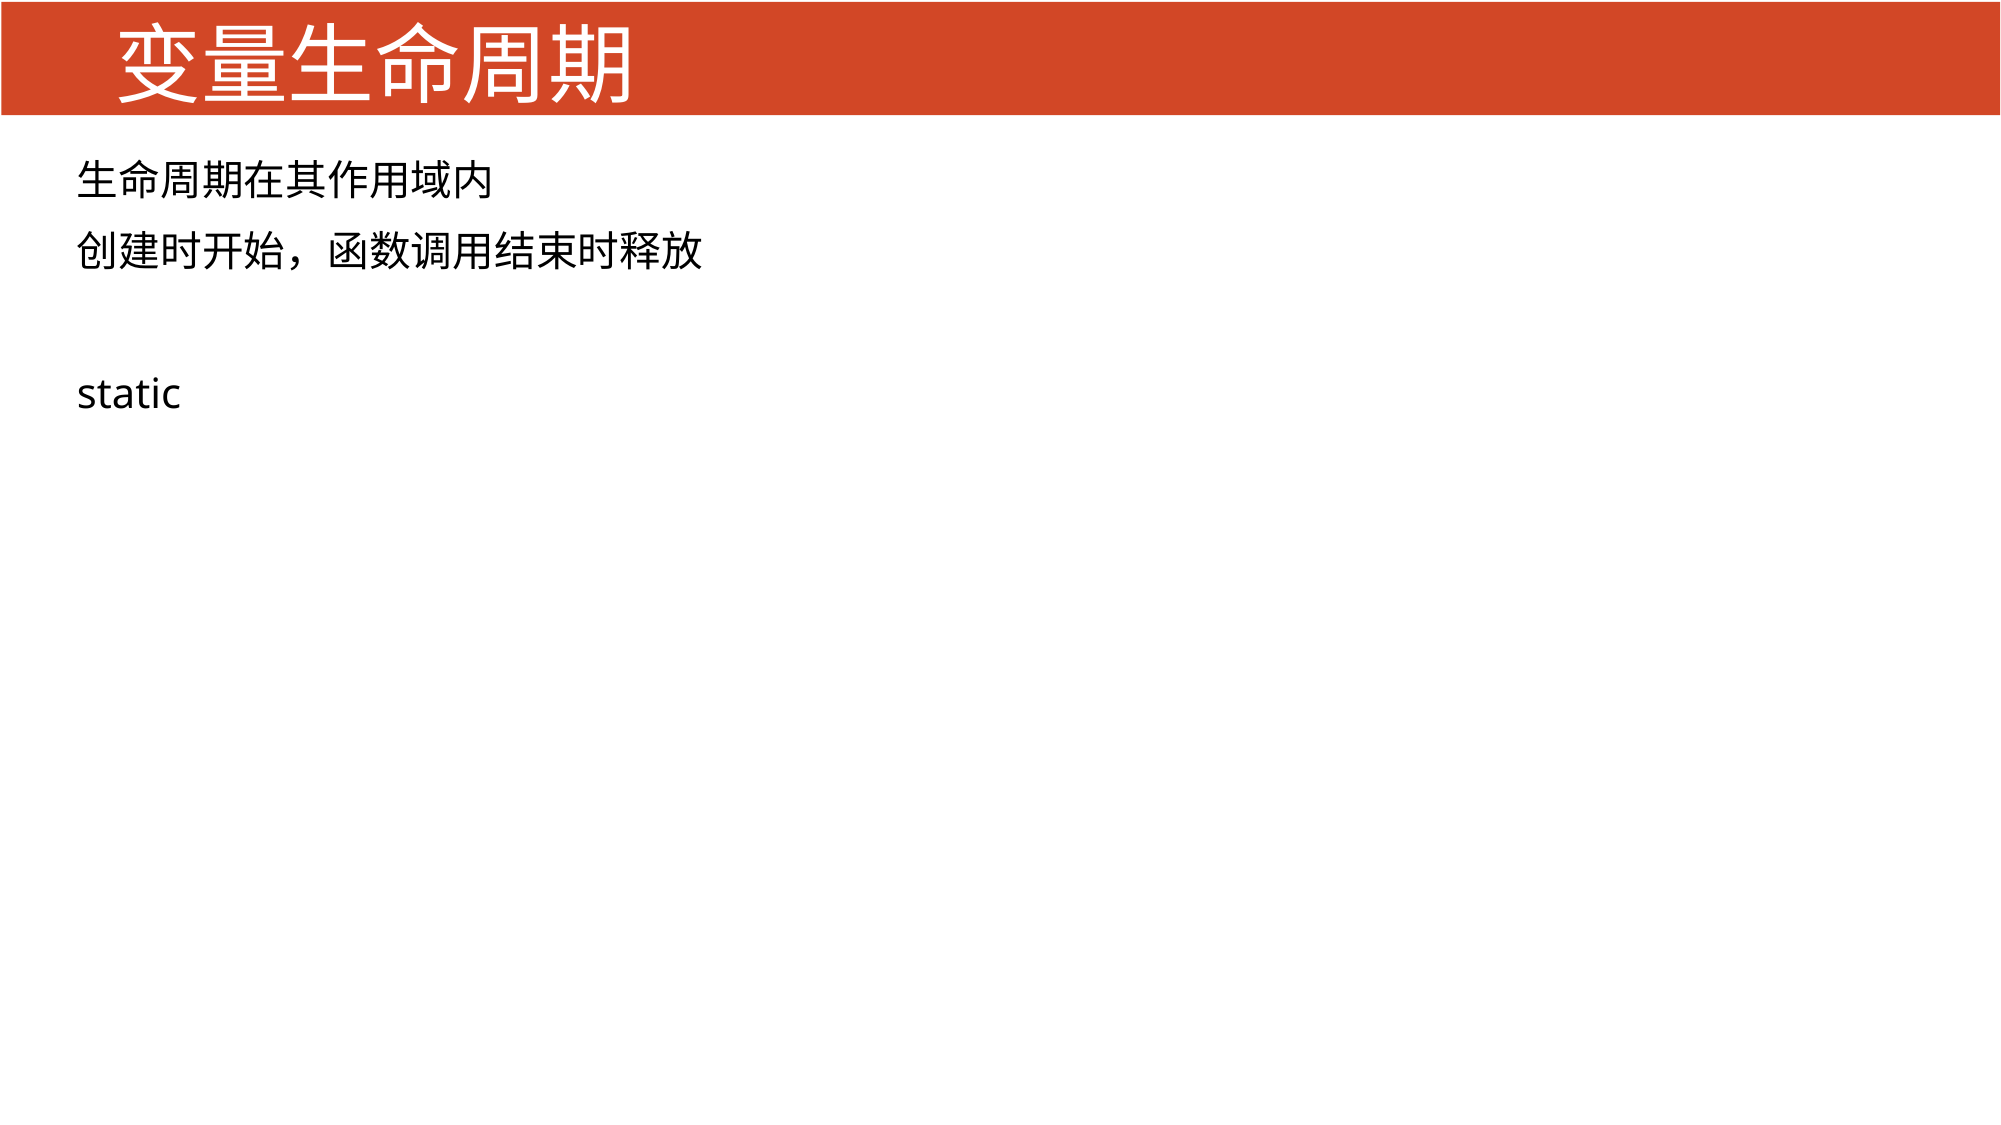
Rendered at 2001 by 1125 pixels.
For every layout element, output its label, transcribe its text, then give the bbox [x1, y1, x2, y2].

title 变量生命周期 [99, 1, 1863, 122]
list 生命周期在其作用域内 创建时开始，函数调用结束时释放 static [61, 146, 1939, 1107]
